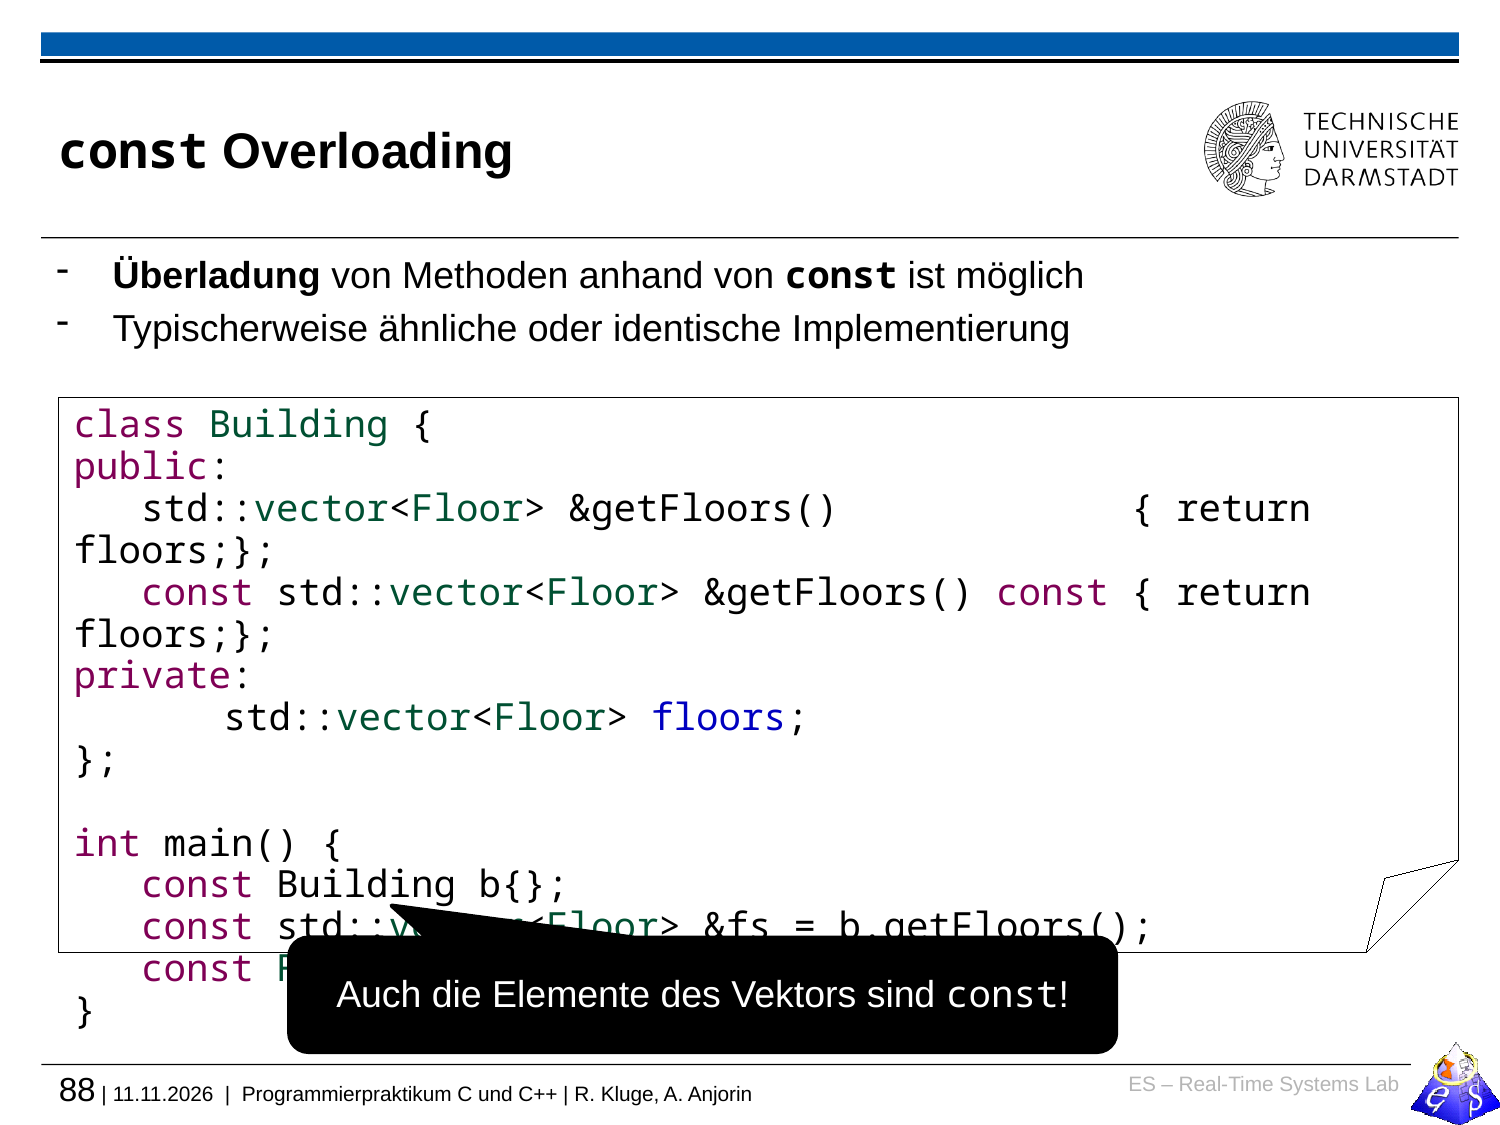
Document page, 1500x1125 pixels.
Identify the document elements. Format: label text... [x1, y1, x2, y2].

picture [1411, 1041, 1500, 1125]
text_box class Building { public: std::vector<Floor> &getFloors() { return floors;}; const std::vector<Floor> &getFloors() const { return floors;}; private: std::vector<Floor> floors; }; int main() { const Building b{}; const std::vector<Floor> &fs = b.getFloors(); const Floor &f = b.getFloors().at(1); } [58, 397, 1459, 953]
list Überladung von Methoden anhand von const ist möglich Typischerweise ähnliche oder identische Implementierung [41, 243, 1459, 398]
text_box Auch die Elemente des Vektors sind const! [287, 903, 1119, 1055]
title const Overloading [58, 80, 1187, 218]
picture [1187, 84, 1483, 214]
